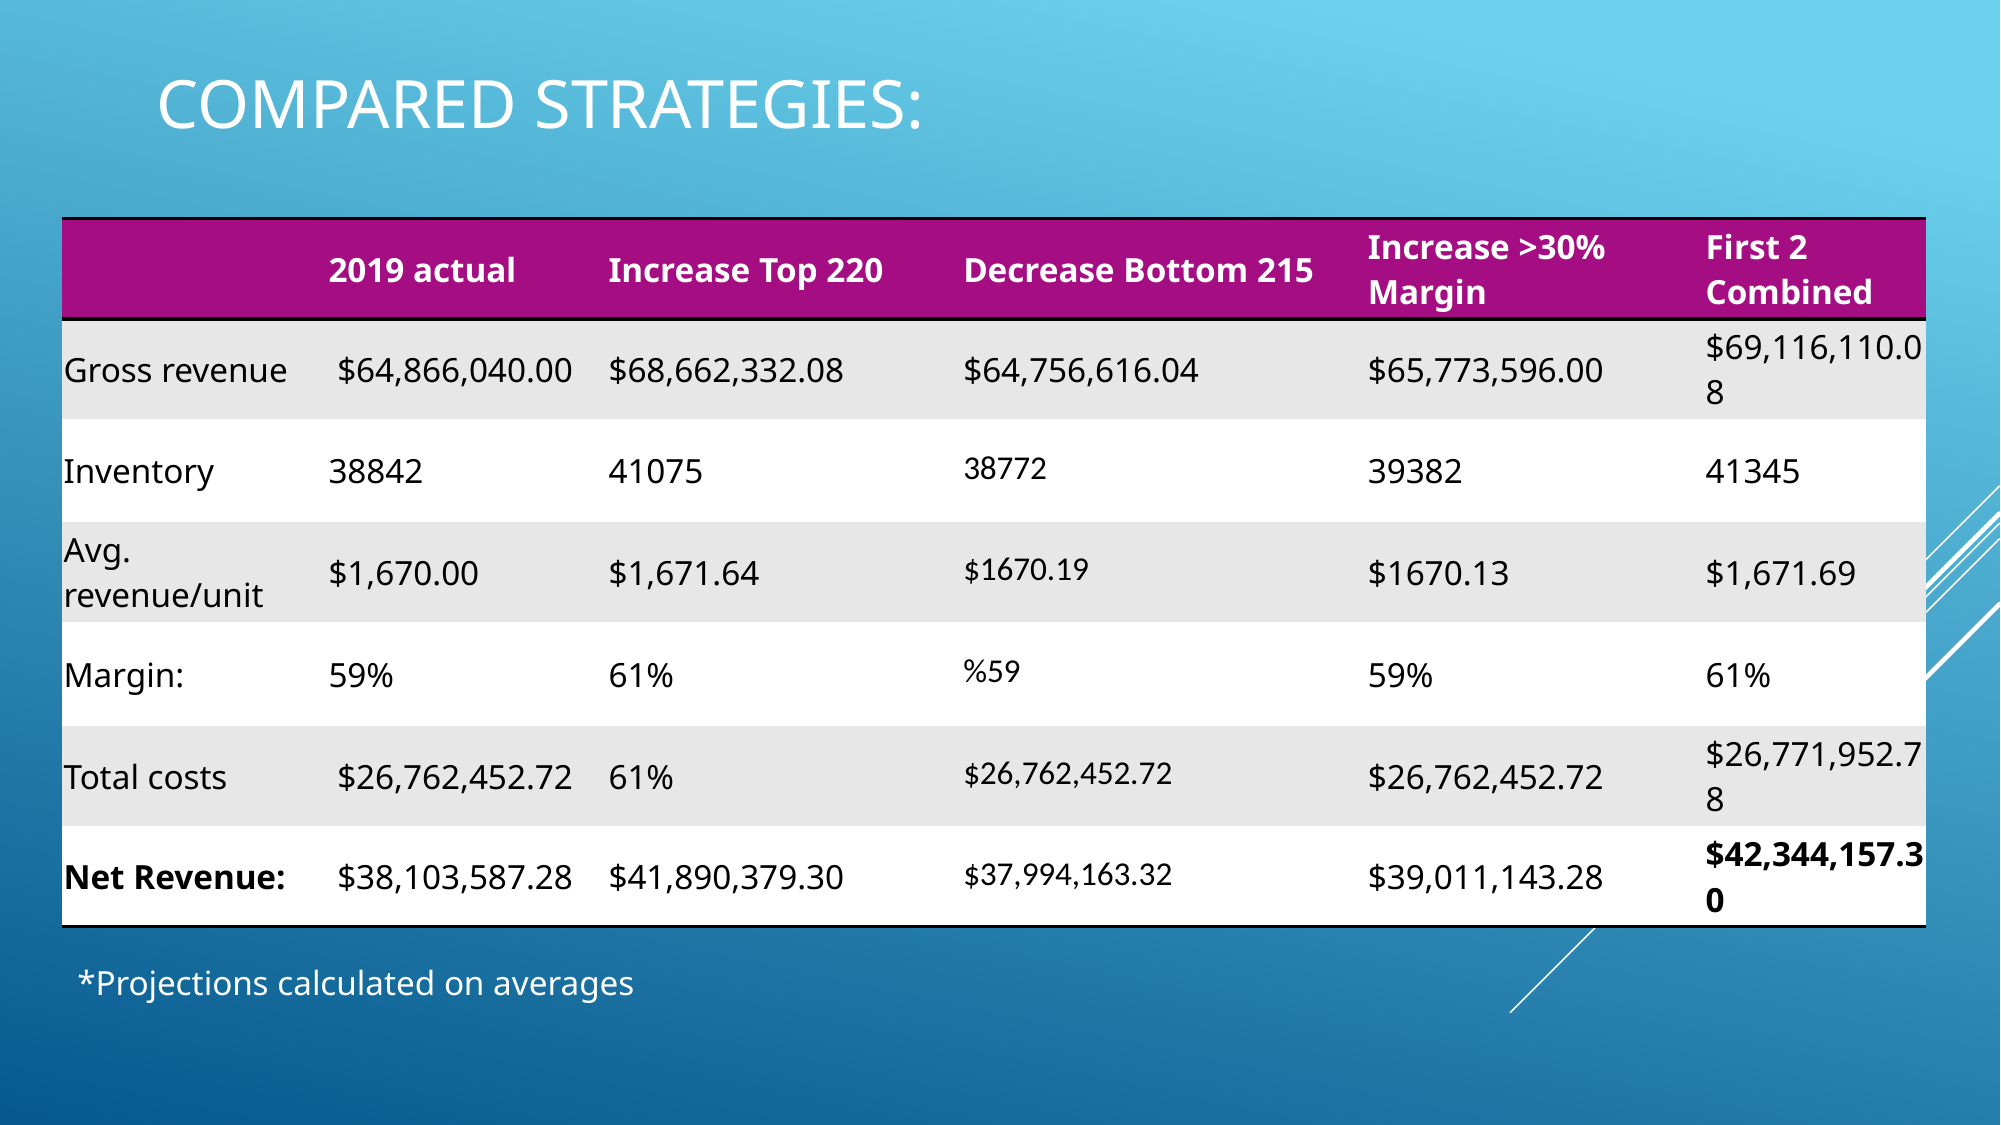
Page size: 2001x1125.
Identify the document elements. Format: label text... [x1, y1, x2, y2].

table_cell 59% [328, 622, 608, 726]
table_cell 61% [608, 726, 962, 826]
table_cell $26,762,452.72 [1367, 726, 1705, 826]
table_cell Inventory [62, 419, 328, 522]
table_cell $1670.19 [962, 522, 1367, 622]
table_cell $65,773,596.00 [1367, 321, 1705, 419]
table_cell 59% [1367, 622, 1705, 726]
table_header First 2 Combined [1705, 220, 1926, 317]
table_cell Avg. revenue/unit [62, 522, 328, 622]
table_cell Gross revenue [62, 321, 328, 419]
table_header Increase Top 220 [608, 220, 962, 317]
table_cell 39382 [1367, 419, 1705, 522]
table_cell $1,671.69 [1705, 522, 1926, 622]
table_cell Net Revenue: [62, 826, 328, 925]
table_header [62, 220, 328, 317]
table_cell 61% [608, 622, 962, 726]
table_cell $1,670.00 [328, 522, 608, 622]
table_cell 61% [1705, 622, 1926, 726]
table_cell $69,116,110.08 [1705, 321, 1926, 419]
table_cell %59 [962, 622, 1367, 726]
list *Projections calculated on averages [62, 946, 537, 1018]
table_cell $68,662,332.08 [608, 321, 962, 419]
table_cell $26,771,952.78 [1705, 726, 1926, 826]
table_cell 41345 [1705, 419, 1926, 522]
table_cell 38772 [962, 419, 1367, 522]
table_cell $26,762,452.72 [328, 726, 608, 826]
table_cell $38,103,587.28 [328, 826, 608, 925]
text_box [537, 926, 1365, 1038]
table_cell $37,994,163.32 [962, 826, 1367, 925]
table_cell Total costs [62, 726, 328, 826]
table_cell $39,011,143.28 [1367, 826, 1705, 925]
table_cell $41,890,379.30 [608, 826, 962, 925]
table_header Decrease Bottom 215 [962, 220, 1367, 317]
table_header Increase >30% Margin [1367, 220, 1705, 317]
table_cell 38842 [328, 419, 608, 522]
table_cell 41075 [608, 419, 962, 522]
table_cell $1670.13 [1367, 522, 1705, 622]
table_cell $64,866,040.00 [328, 321, 608, 419]
table_cell Margin: [62, 622, 328, 726]
table_cell $26,762,452.72 [962, 726, 1367, 826]
table_header 2019 actual [328, 220, 608, 317]
table_cell $42,344,157.30 [1705, 826, 1926, 925]
table_cell $1,671.64 [608, 522, 962, 622]
title Compared strategies: [141, 46, 969, 158]
table_cell $64,756,616.04 [962, 321, 1367, 419]
